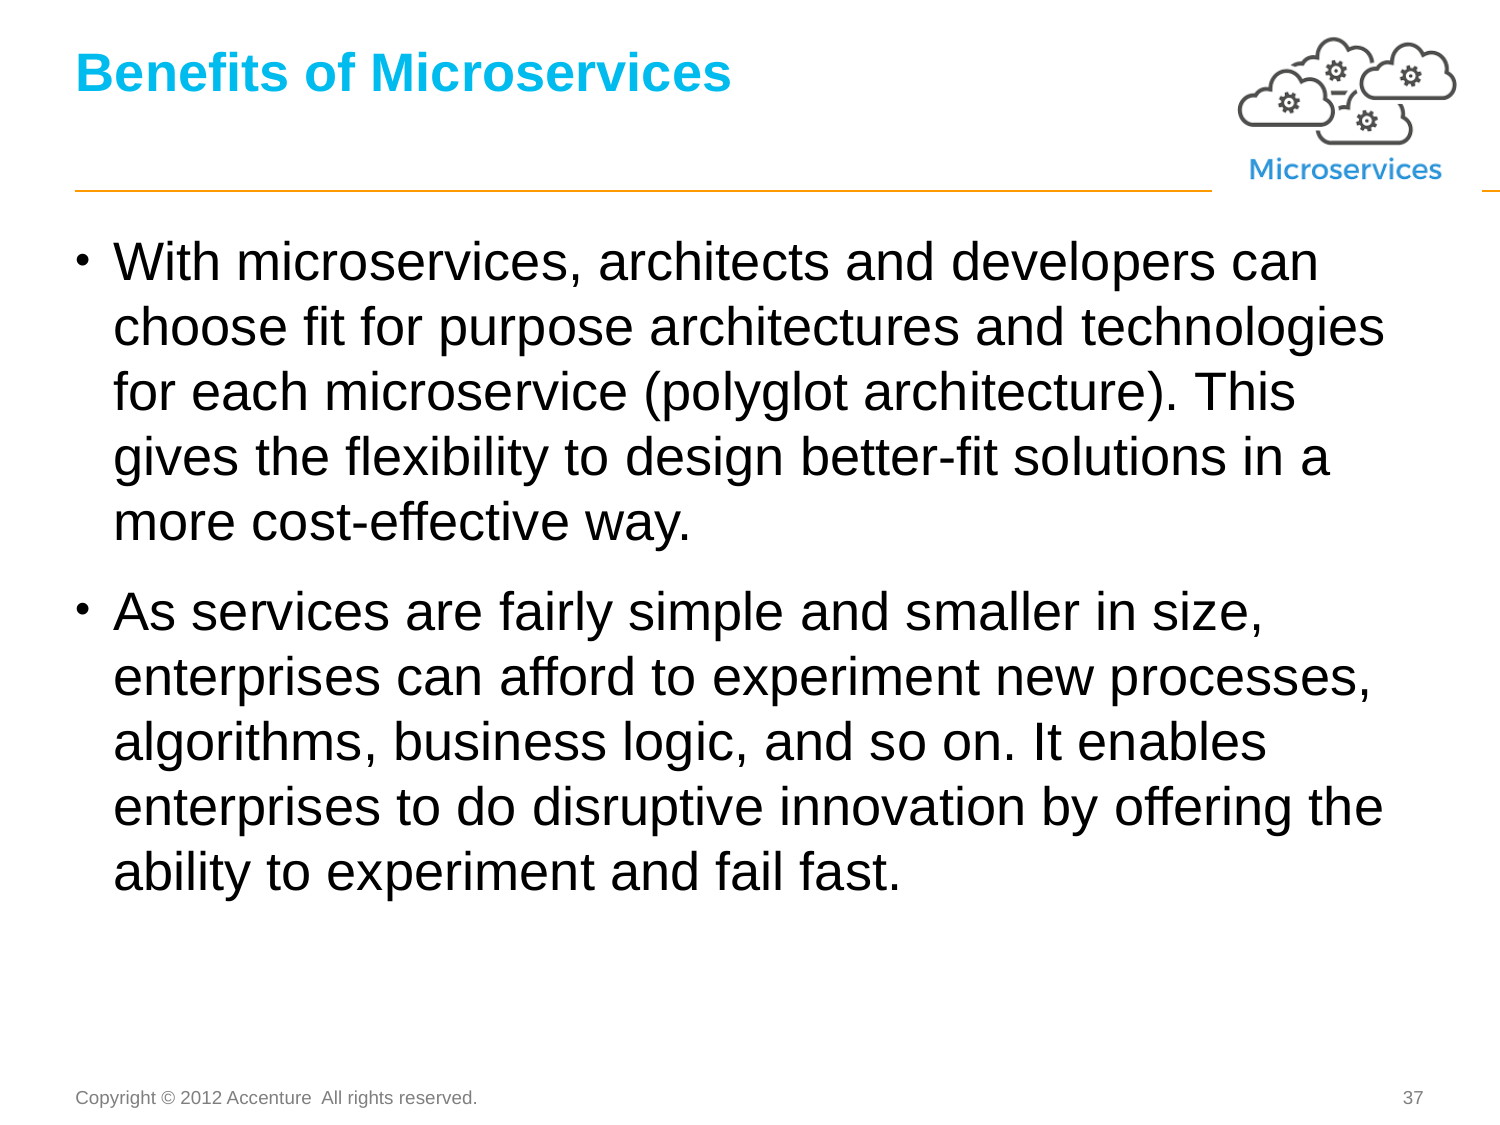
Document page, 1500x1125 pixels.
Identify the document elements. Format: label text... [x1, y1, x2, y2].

picture [1212, 1, 1482, 203]
title Benefits of Microservices [75, 27, 1422, 157]
list With microservices, architects and developers can choose fit for purpose architectures and technologies for each microservice (polyglot architecture). This gives the flexibility to design better-fit solutions in a more cost-effective way. As services are fairly simple and smaller in size, enterprises can afford to experiment new processes, algorithms, business logic, and so on. It enables enterprises to do disruptive innovation by offering the ability to experiment and fail fast. [75, 226, 1425, 1018]
